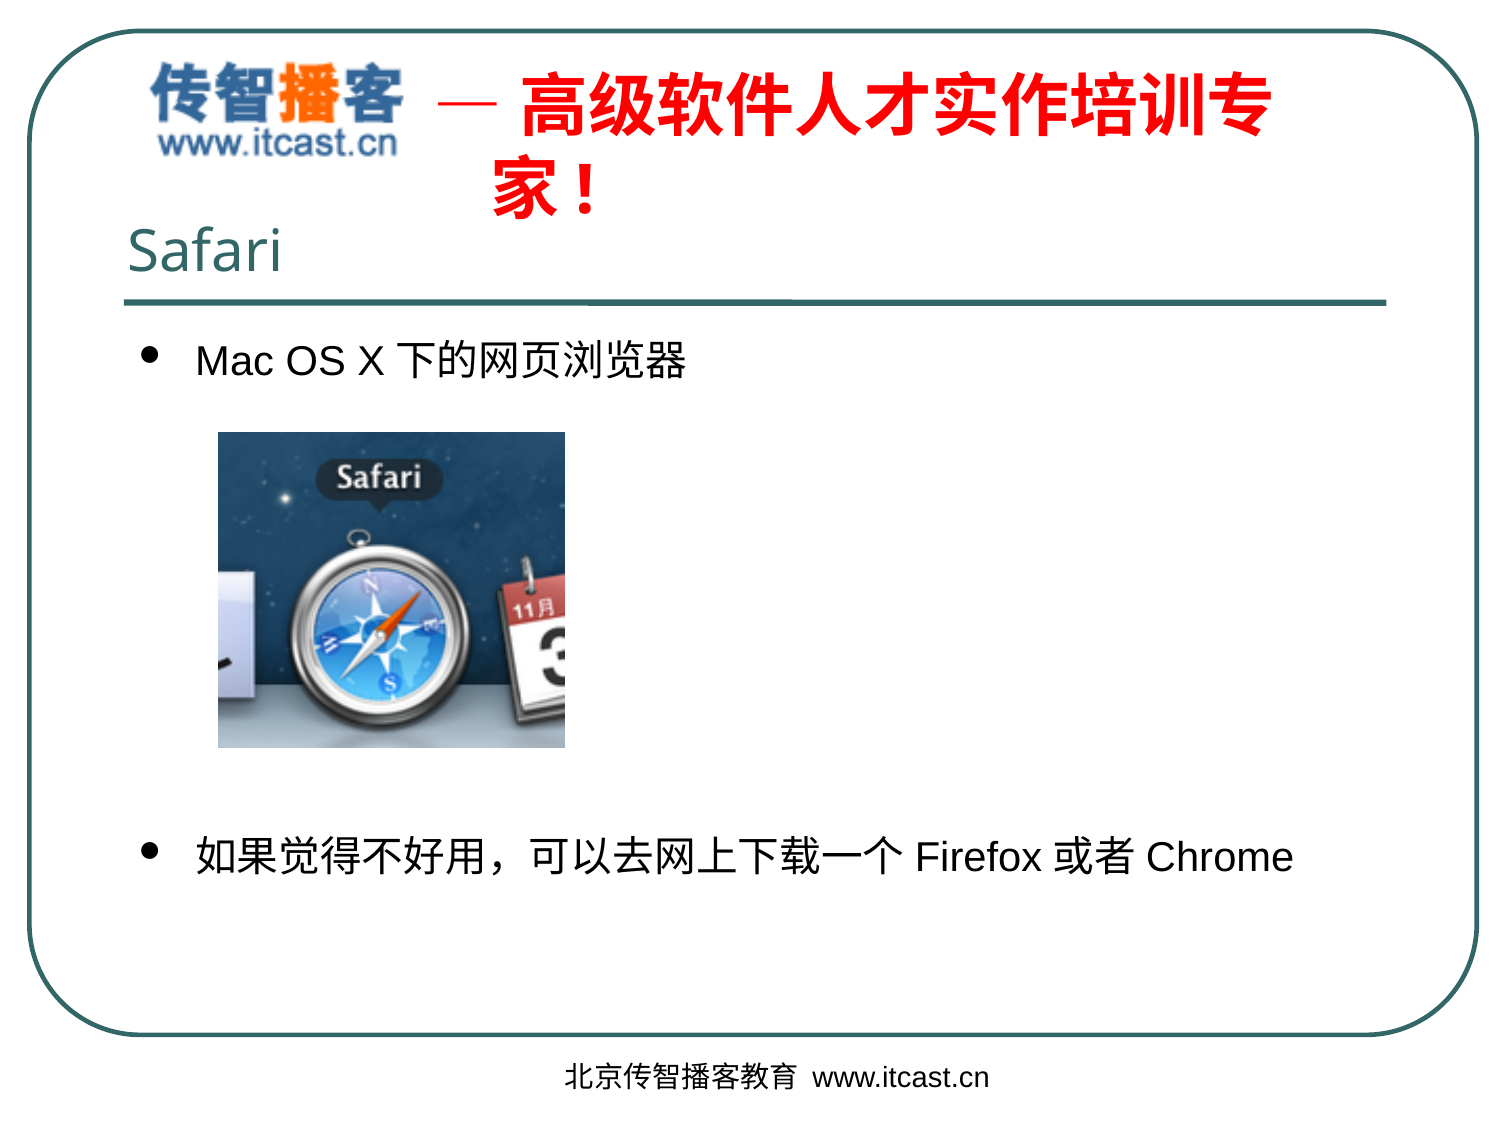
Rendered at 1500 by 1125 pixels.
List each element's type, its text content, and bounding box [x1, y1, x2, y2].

text_box 如果觉得不好用，可以去网上下载一个Firefox或者Chrome [123, 822, 1436, 905]
picture [218, 432, 565, 748]
title Safari [112, 54, 1375, 291]
footer 北京传智播客教育 www.itcast.cn [549, 1050, 1025, 1125]
list Mac OS X下的网页浏览器 [123, 326, 1387, 409]
